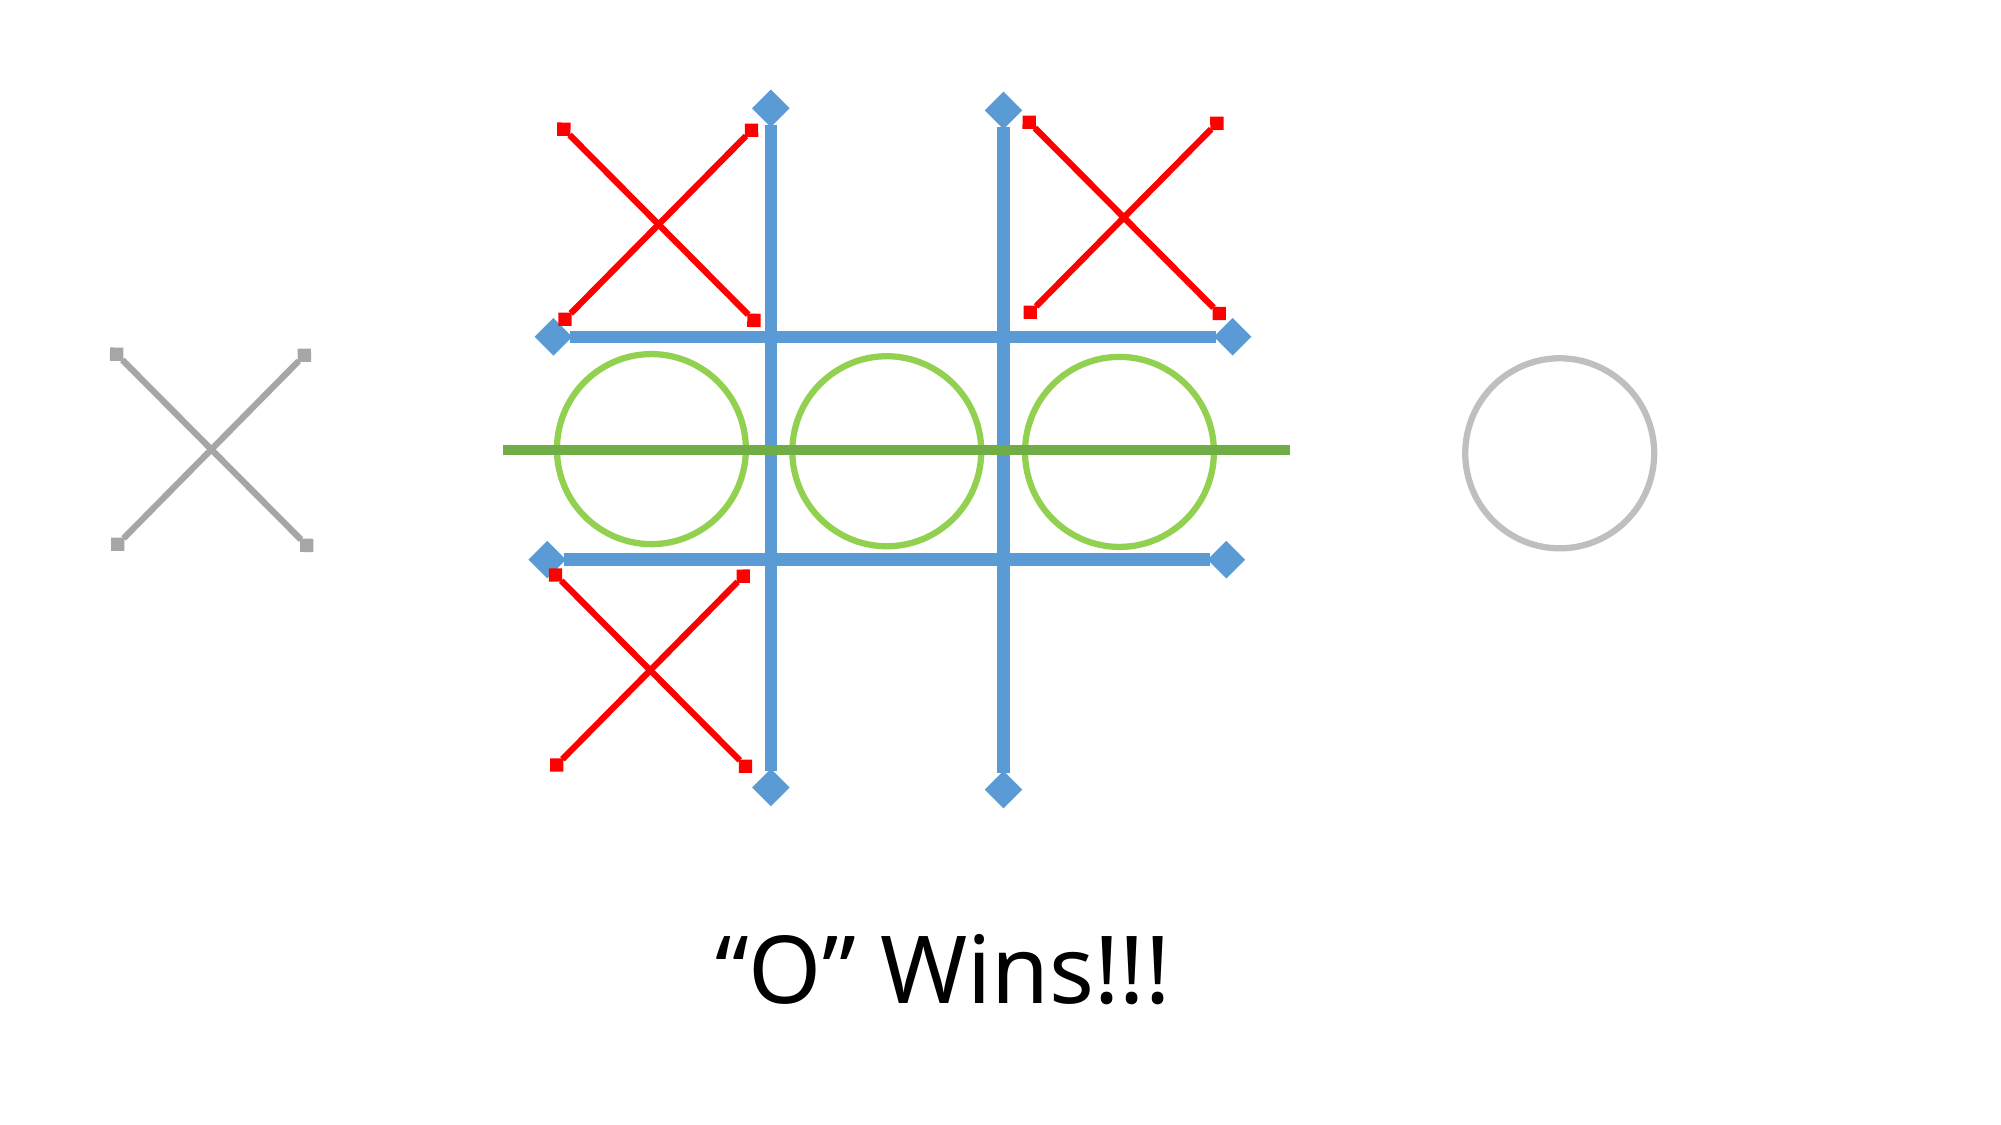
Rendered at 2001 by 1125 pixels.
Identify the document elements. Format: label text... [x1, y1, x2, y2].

text_box [887, 455, 892, 548]
text_box [1464, 357, 1656, 550]
text_box [791, 355, 886, 445]
text_box [894, 355, 983, 445]
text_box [1029, 122, 1220, 314]
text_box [555, 574, 746, 767]
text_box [116, 354, 307, 546]
text_box [887, 355, 892, 445]
text_box [894, 455, 983, 548]
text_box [563, 129, 754, 321]
text_box [1024, 455, 1215, 548]
text_box [556, 455, 747, 546]
text_box [1024, 355, 1215, 445]
text_box [556, 353, 747, 445]
text_box “O” Wins!!! [549, 902, 1337, 1030]
text_box [791, 455, 886, 548]
